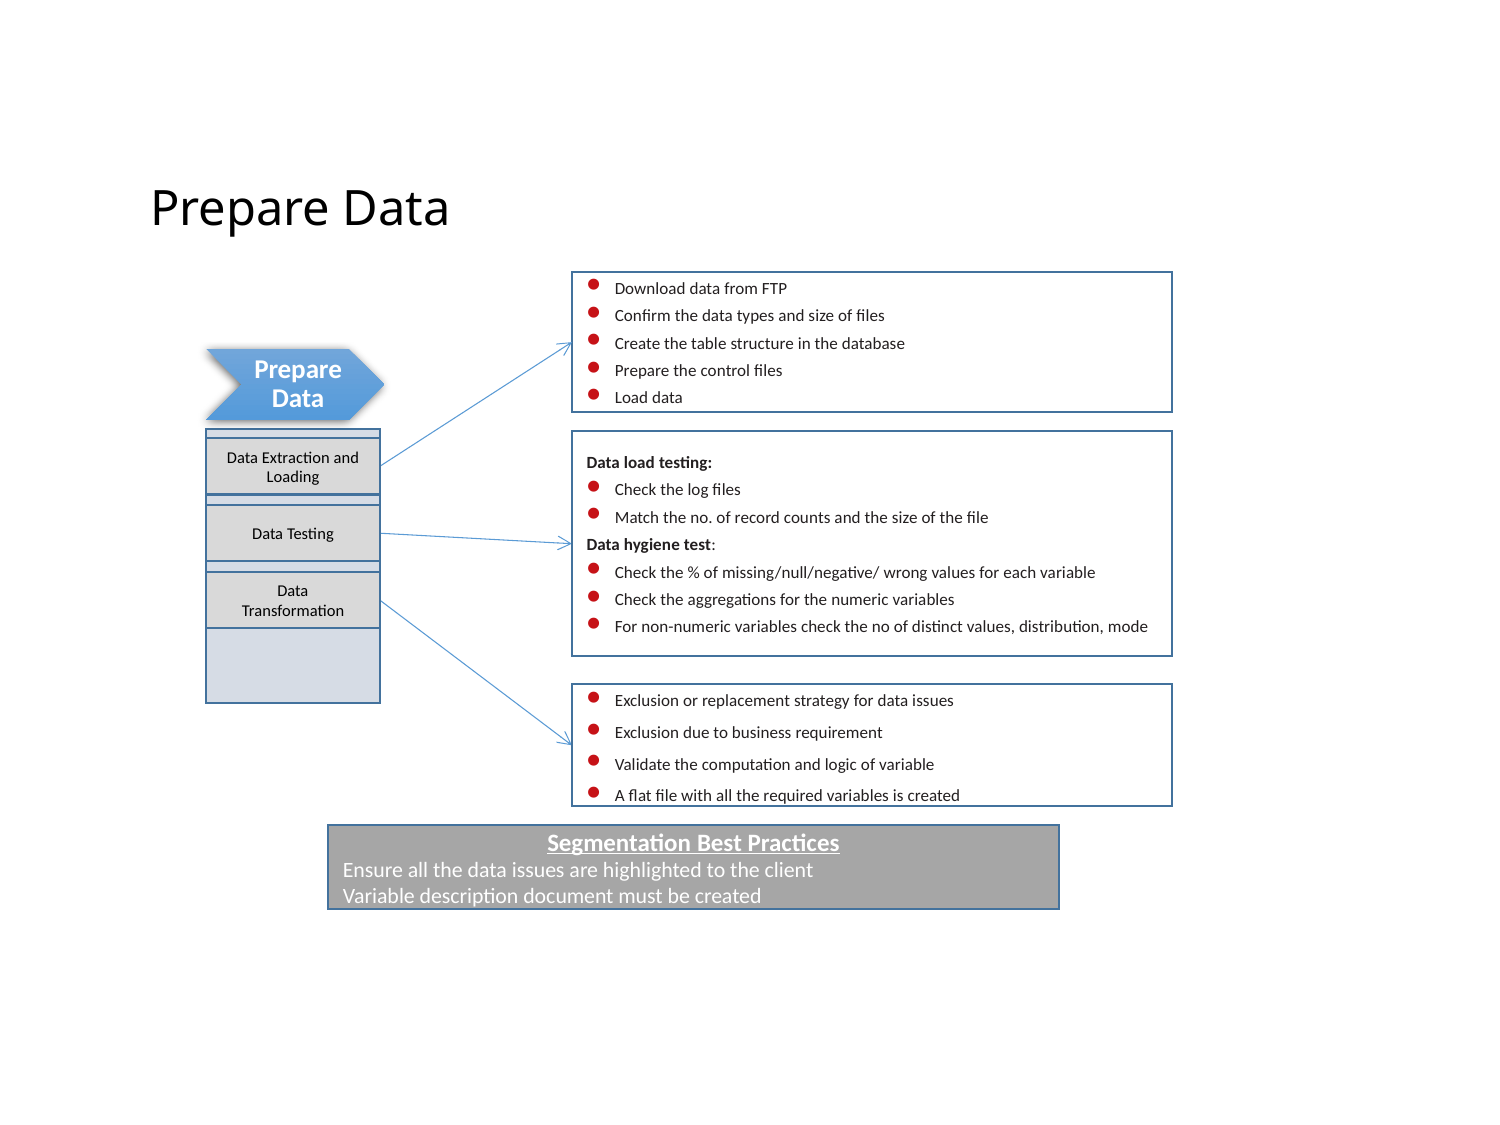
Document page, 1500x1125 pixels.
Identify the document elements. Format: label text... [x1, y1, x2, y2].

text_box Data load testing: Check the log files Match the no. of record counts and the size of the file Data hygiene test: Check the % of missing/null/negative/ wrong values for each variable Check the aggregations for the numeric variables For non-numeric variables check the no of distinct values, distribution, mode [571, 430, 1173, 657]
text_box Data Extraction and Loading [205, 437, 381, 496]
title Prepare Data [135, 175, 1373, 244]
text_box Data Transformation [205, 571, 381, 629]
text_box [379, 599, 572, 746]
text_box [205, 496, 381, 504]
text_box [206, 337, 385, 432]
text_box Exclusion or replacement strategy for data issues Exclusion due to business requirement Validate the computation and logic of variable A flat file with all the required variables is created [571, 683, 1173, 807]
text_box [205, 629, 379, 704]
text_box Data Testing [205, 504, 381, 562]
text_box [205, 562, 381, 571]
text_box Download data from FTP Confirm the data types and size of files Create the table structure in the database Prepare the control files Load data [571, 271, 1173, 413]
text_box Segmentation Best Practices Ensure all the data issues are highlighted to the client Variable description document must be created [327, 824, 1060, 910]
text_box [205, 428, 379, 437]
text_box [379, 533, 572, 544]
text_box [379, 342, 572, 467]
